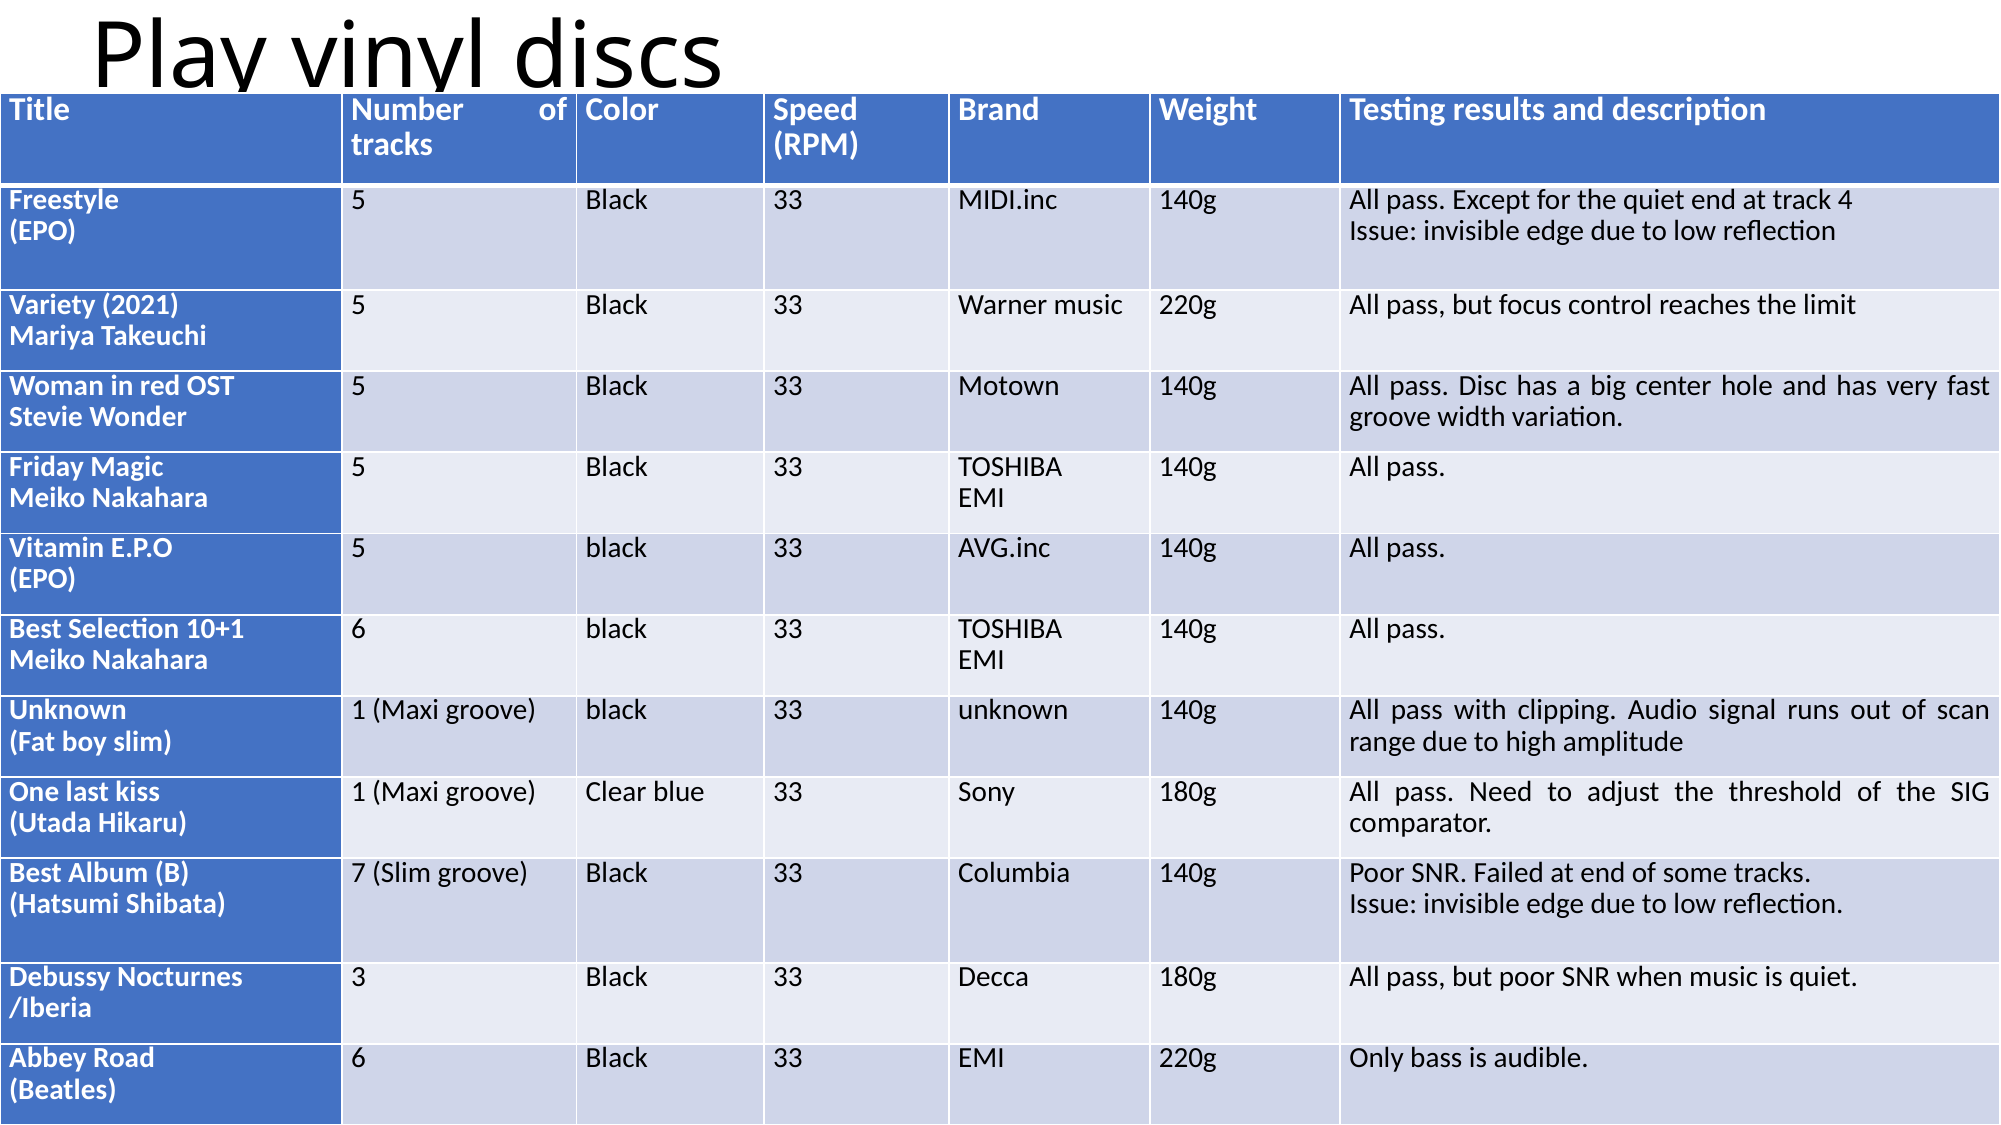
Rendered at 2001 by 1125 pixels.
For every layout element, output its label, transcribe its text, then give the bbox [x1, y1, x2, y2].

table_cell Decca [950, 964, 1149, 1043]
table_cell 140g [1151, 188, 1339, 289]
table_cell Motown [950, 372, 1149, 451]
table_cell One last kiss (Utada Hikaru) [1, 778, 341, 857]
table_header Number of tracks [343, 94, 576, 183]
table_cell 33 [765, 778, 948, 857]
table_cell 180g [1151, 964, 1339, 1043]
table_cell Black [577, 453, 763, 533]
table_cell 33 [765, 964, 948, 1043]
table_cell All pass, but focus control reaches the limit [1341, 291, 1999, 370]
table_cell 5 [343, 453, 576, 533]
table_cell 33 [765, 616, 948, 695]
table_cell Columbia [950, 859, 1149, 962]
table_cell 33 [765, 188, 948, 289]
table_cell Clear blue [577, 778, 763, 857]
table_cell 140g [1151, 697, 1339, 776]
table_cell Black [577, 964, 763, 1043]
table_cell Freestyle (EPO) [1, 188, 341, 289]
table_cell unknown [950, 697, 1149, 776]
table_cell 3 [343, 964, 576, 1043]
table_cell All pass. Need to adjust the threshold of the SIG comparator. [1341, 778, 1999, 857]
table_cell MIDI.inc [950, 188, 1149, 289]
table_header Speed (RPM) [765, 94, 948, 183]
table_header Weight [1151, 94, 1339, 183]
table_cell 220g [1151, 1045, 1339, 1124]
table_cell All pass with clipping. Audio signal runs out of scan range due to high amplitude [1341, 697, 1999, 776]
table_cell 140g [1151, 859, 1339, 962]
table_cell All pass. [1341, 453, 1999, 533]
table_cell EMI [950, 1045, 1149, 1124]
table_cell All pass. [1341, 534, 1999, 614]
table_cell Woman in red OST Stevie Wonder [1, 372, 341, 451]
table_cell Friday Magic Meiko Nakahara [1, 453, 341, 533]
table_cell 140g [1151, 534, 1339, 614]
table_cell Vitamin E.P.O (EPO) [1, 534, 341, 614]
table_cell All pass. Disc has a big center hole and has very fast groove width variation. [1341, 372, 1999, 451]
table_cell Only bass is audible. [1341, 1045, 1999, 1124]
table_cell 1 (Maxi groove) [343, 697, 576, 776]
table_cell Abbey Road (Beatles) [1, 1045, 341, 1124]
table_cell 140g [1151, 453, 1339, 533]
table_cell 7 (Slim groove) [343, 859, 576, 962]
table_cell Debussy Nocturnes /Iberia [1, 964, 341, 1043]
table_cell Black [577, 372, 763, 451]
table_cell Black [577, 291, 763, 370]
table_cell AVG.inc [950, 534, 1149, 614]
table_cell 33 [765, 1045, 948, 1124]
table_cell 1 (Maxi groove) [343, 778, 576, 857]
table_cell Black [577, 1045, 763, 1124]
table_cell 140g [1151, 616, 1339, 695]
table_header Brand [950, 94, 1149, 183]
table_cell 5 [343, 188, 576, 289]
table_cell Unknown (Fat boy slim) [1, 697, 341, 776]
table_cell Best Selection 10+1 Meiko Nakahara [1, 616, 341, 695]
table_header Title [1, 94, 341, 183]
table_cell 6 [343, 1045, 576, 1124]
table_cell TOSHIBA EMI [950, 453, 1149, 533]
table_cell black [577, 616, 763, 695]
table_cell Black [577, 859, 763, 962]
table_cell 5 [343, 534, 576, 614]
table_cell 5 [343, 291, 576, 370]
table_cell black [577, 534, 763, 614]
table_cell 33 [765, 534, 948, 614]
table_cell 6 [343, 616, 576, 695]
table_cell 33 [765, 372, 948, 451]
table_cell 33 [765, 697, 948, 776]
table_cell 5 [343, 372, 576, 451]
table_cell 33 [765, 453, 948, 533]
table_cell Poor SNR. Failed at end of some tracks. Issue: invisible edge due to low reflection. [1341, 859, 1999, 962]
table_cell 33 [765, 859, 948, 962]
table_cell All pass. Except for the quiet end at track 4 Issue: invisible edge due to low reflection [1341, 188, 1999, 289]
table_cell Warner music [950, 291, 1149, 370]
table_cell TOSHIBA EMI [950, 616, 1149, 695]
table_cell 33 [765, 291, 948, 370]
table_cell 180g [1151, 778, 1339, 857]
table_cell Black [577, 188, 763, 289]
title Play vinyl discs [75, 0, 1801, 92]
table_cell 140g [1151, 372, 1339, 451]
table_cell All pass. [1341, 616, 1999, 695]
table_header Testing results and description [1341, 94, 1999, 183]
table_cell black [577, 697, 763, 776]
table_header Color [577, 94, 763, 183]
table_cell Sony [950, 778, 1149, 857]
table_cell 220g [1151, 291, 1339, 370]
table_cell Variety (2021) Mariya Takeuchi [1, 291, 341, 370]
table_cell Best Album (B) (Hatsumi Shibata) [1, 859, 341, 962]
table_cell All pass, but poor SNR when music is quiet. [1341, 964, 1999, 1043]
